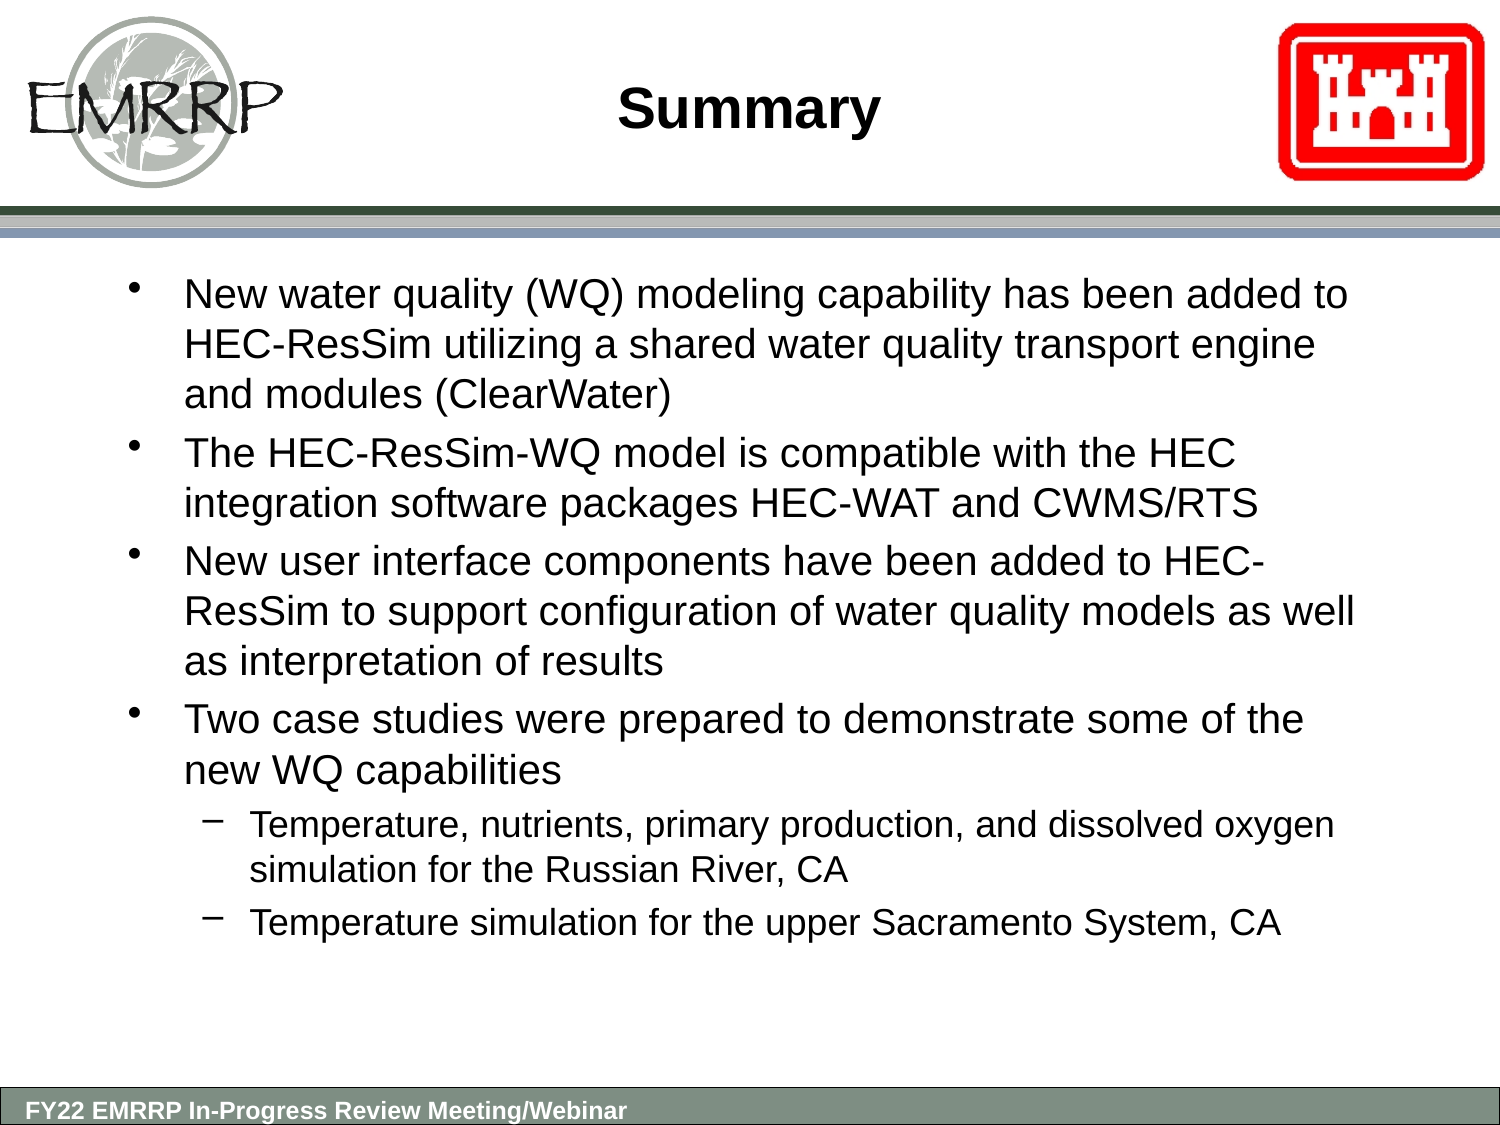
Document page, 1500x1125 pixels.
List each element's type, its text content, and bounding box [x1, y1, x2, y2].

picture [24, 12, 285, 191]
text_box Summary [374, 62, 1125, 149]
list New water quality (WQ) modeling capability has been added to HEC-ResSim utilizing a shared water quality transport engine and modules (ClearWater) The HEC-ResSim-WQ model is compatible with the HEC integration software packages HEC-WAT and CWMS/RTS New user interface components have been added to HEC-ResSim to support configuration of water quality models as well as interpretation of results Two case studies were prepared to demonstrate some of the new WQ capabilities Temperature, nutrients, primary production, and dissolved oxygen simulation for the Russian River, CA Temperature simulation for the upper Sacramento System, CA [112, 259, 1388, 951]
picture [0, 206, 1500, 238]
picture [1275, 21, 1488, 183]
